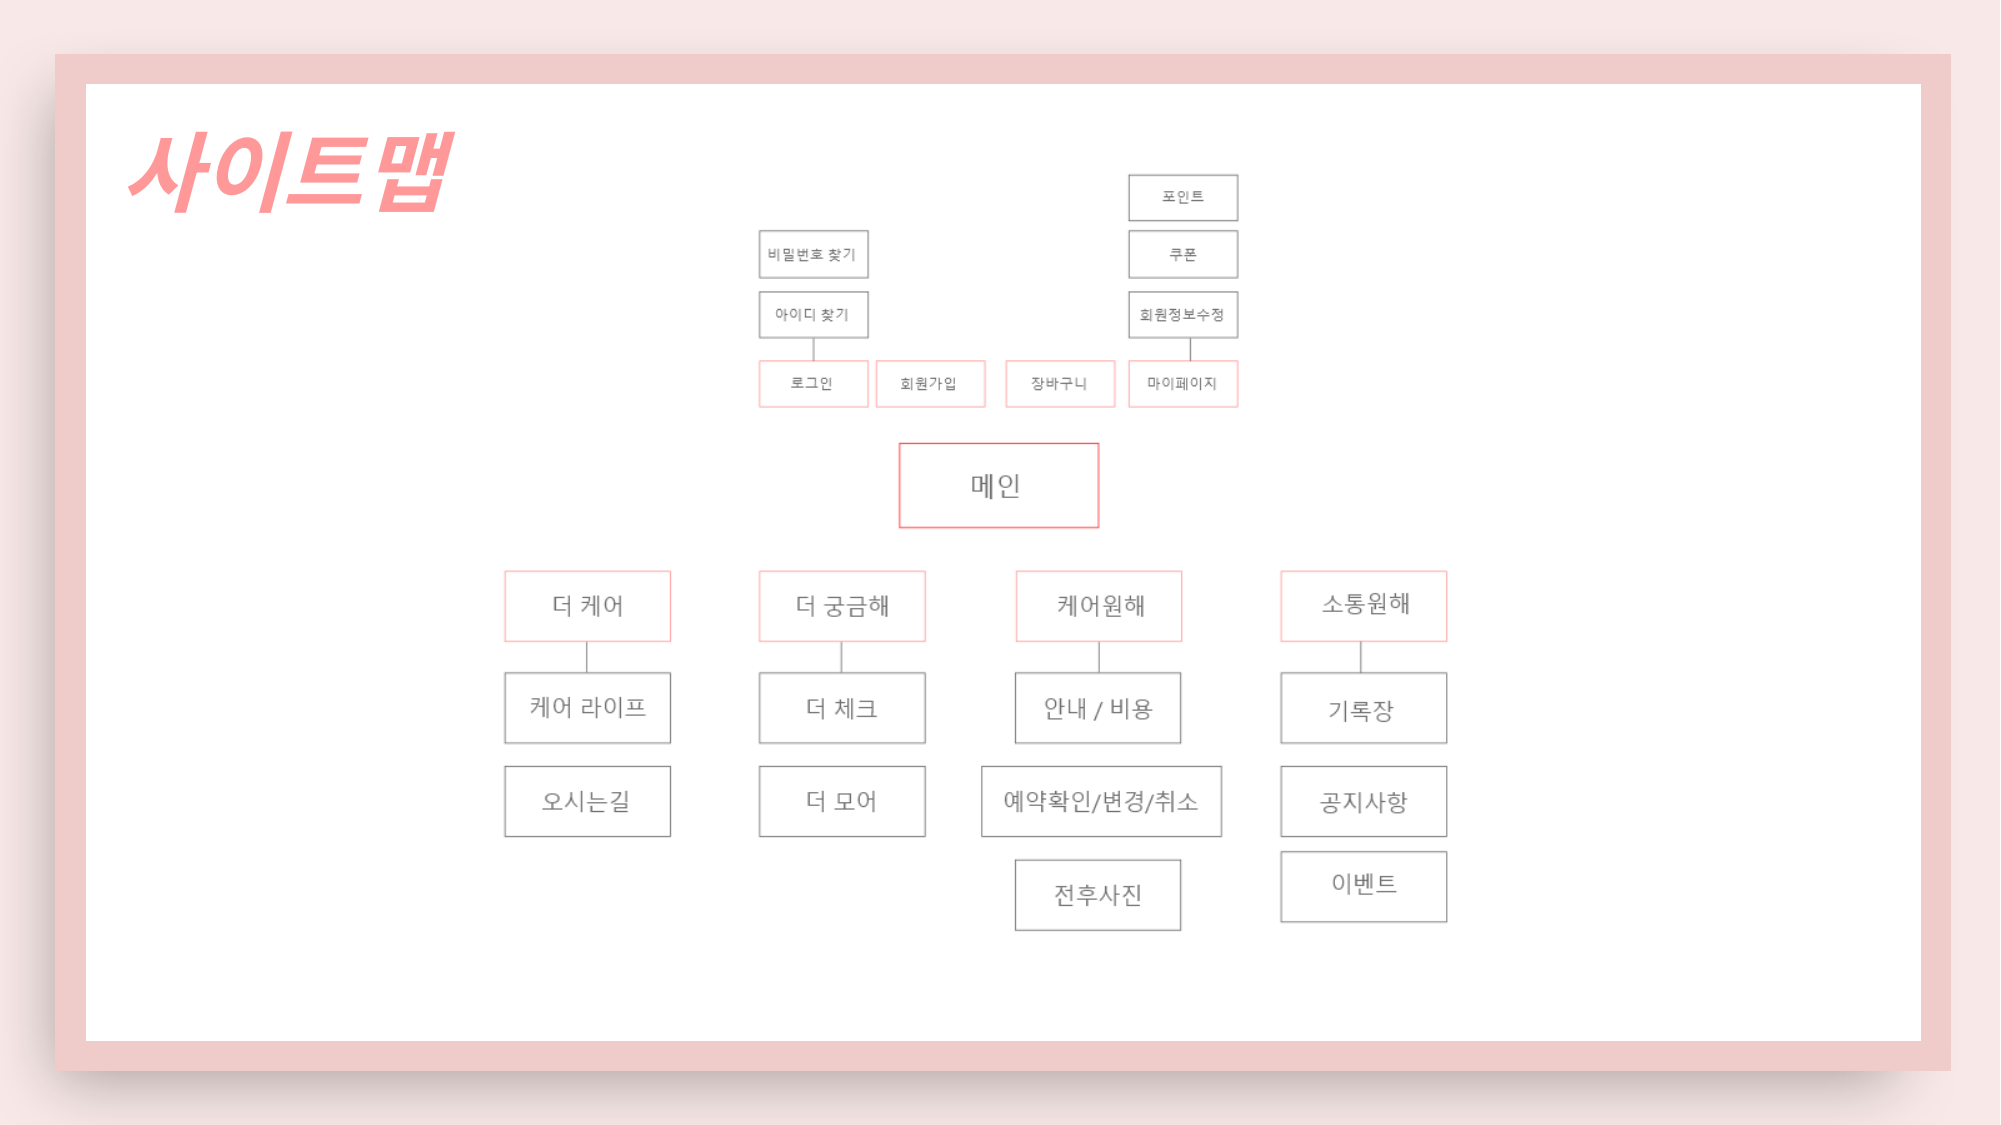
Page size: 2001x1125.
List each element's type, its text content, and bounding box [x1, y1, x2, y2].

text_box [69, 68, 1937, 1057]
text_box 사이트맵 [107, 111, 1893, 231]
picture [364, 165, 1635, 960]
